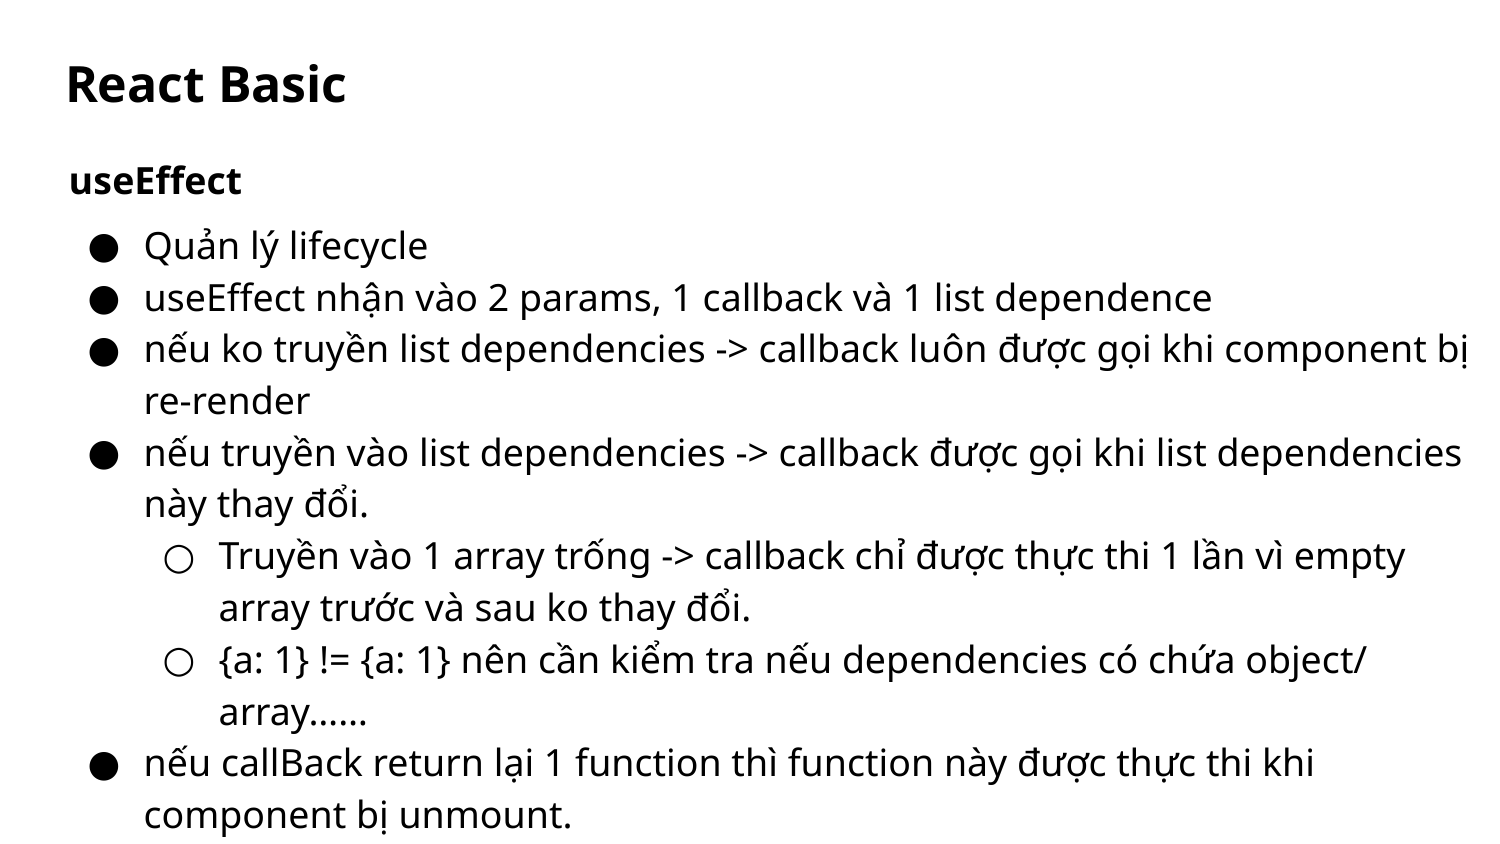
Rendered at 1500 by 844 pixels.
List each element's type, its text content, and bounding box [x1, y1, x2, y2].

list Quản lý lifecycle useEffect nhận vào 2 params, 1 callback và 1 list dependence nếu ko truyền list dependencies -> callback luôn được gọi khi component bị re-render nếu truyền vào list dependencies -> callback được gọi khi list dependencies này thay đổi. Truyền vào 1 array trống -> callback chỉ được thực thi 1 lần vì empty array trước và sau ko thay đổi. {a: 1} != {a: 1} nên cần kiểm tra nếu dependencies có chứa object/ array…… nếu callBack return lại 1 function thì function này được thực thi khi component bị unmount. Sử dụng để clear các event listener sử dụng để reset data cho các redux [53, 200, 1493, 778]
list useEffect [53, 147, 735, 200]
title React Basic [53, 31, 1446, 135]
